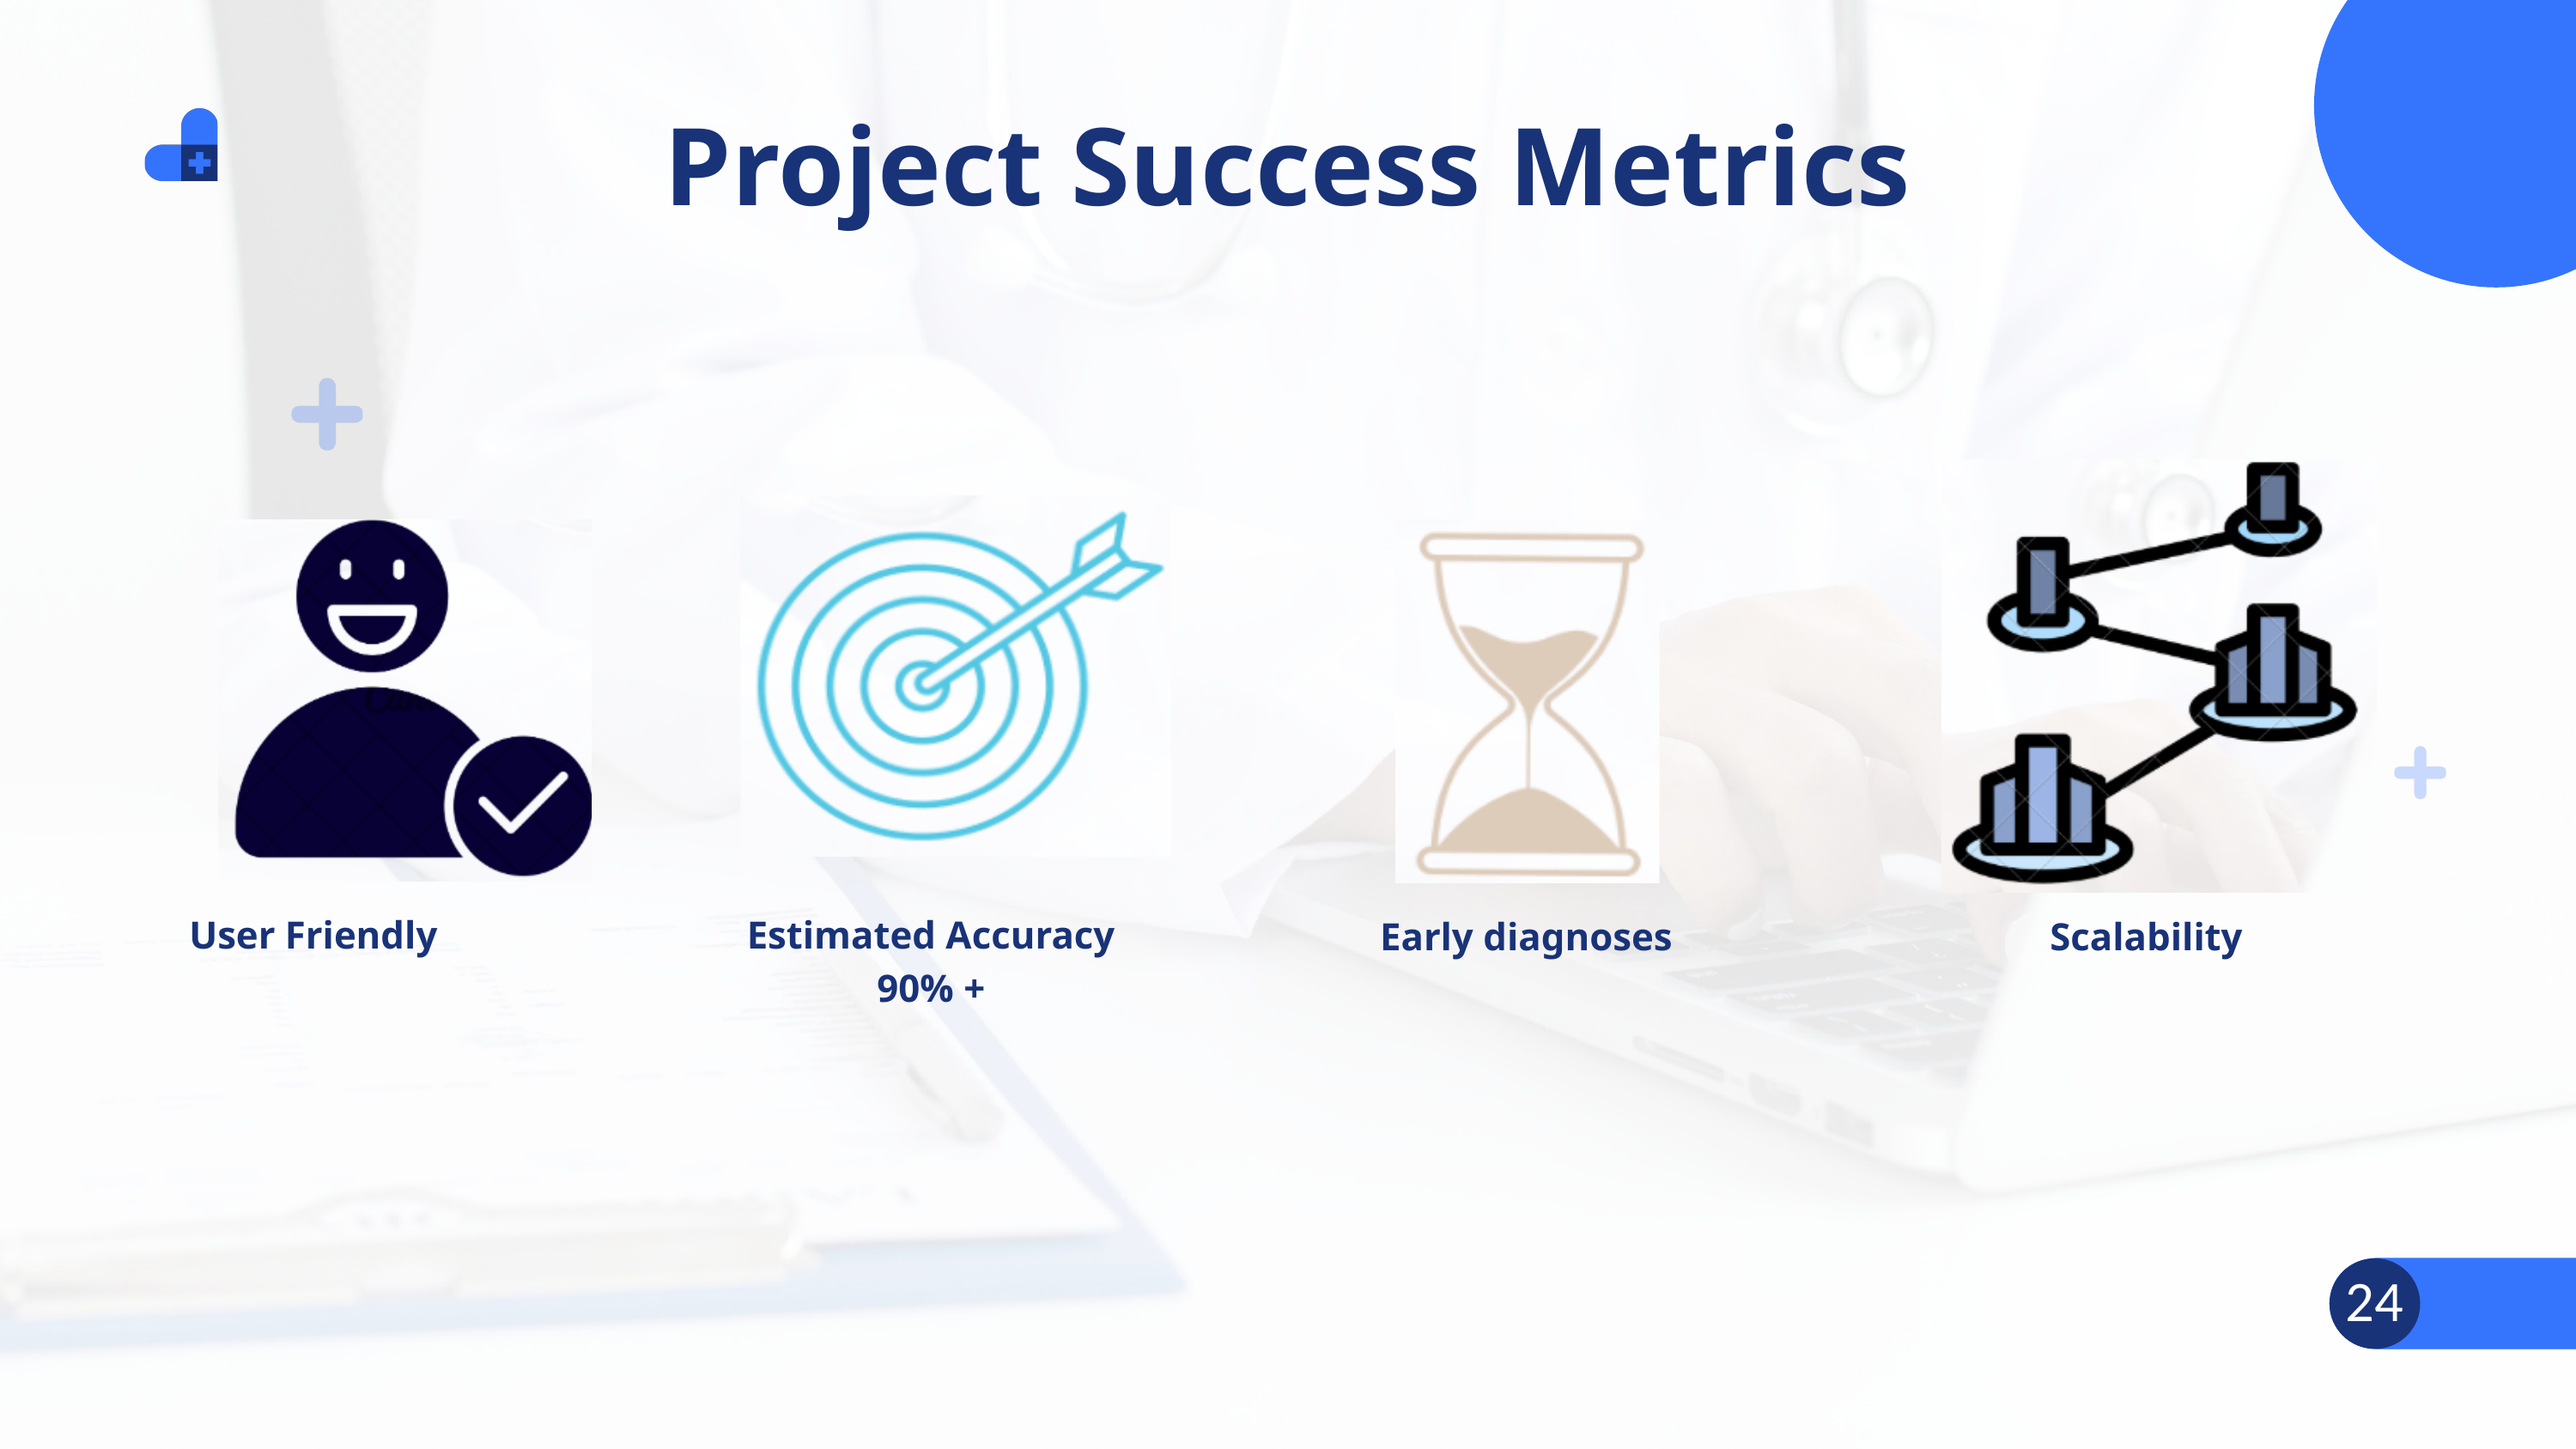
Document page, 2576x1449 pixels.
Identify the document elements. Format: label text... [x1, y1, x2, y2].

text_box Early diagnoses [1336, 905, 1716, 958]
text_box [1395, 519, 1660, 883]
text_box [2313, 0, 2576, 288]
text_box Scalability [2004, 906, 2288, 959]
text_box [0, 0, 2576, 1449]
text_box [740, 495, 1171, 857]
text_box [218, 519, 592, 882]
text_box Estimated Accuracy 90% + [733, 904, 1129, 1009]
text_box [2394, 746, 2446, 799]
text_box [1941, 459, 2377, 893]
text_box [2329, 1258, 2421, 1349]
text_box User Friendly [183, 904, 445, 957]
text_box [144, 108, 218, 181]
text_box [291, 378, 363, 451]
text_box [2417, 1169, 2510, 1438]
text_box Project Success Metrics [606, 113, 1969, 227]
